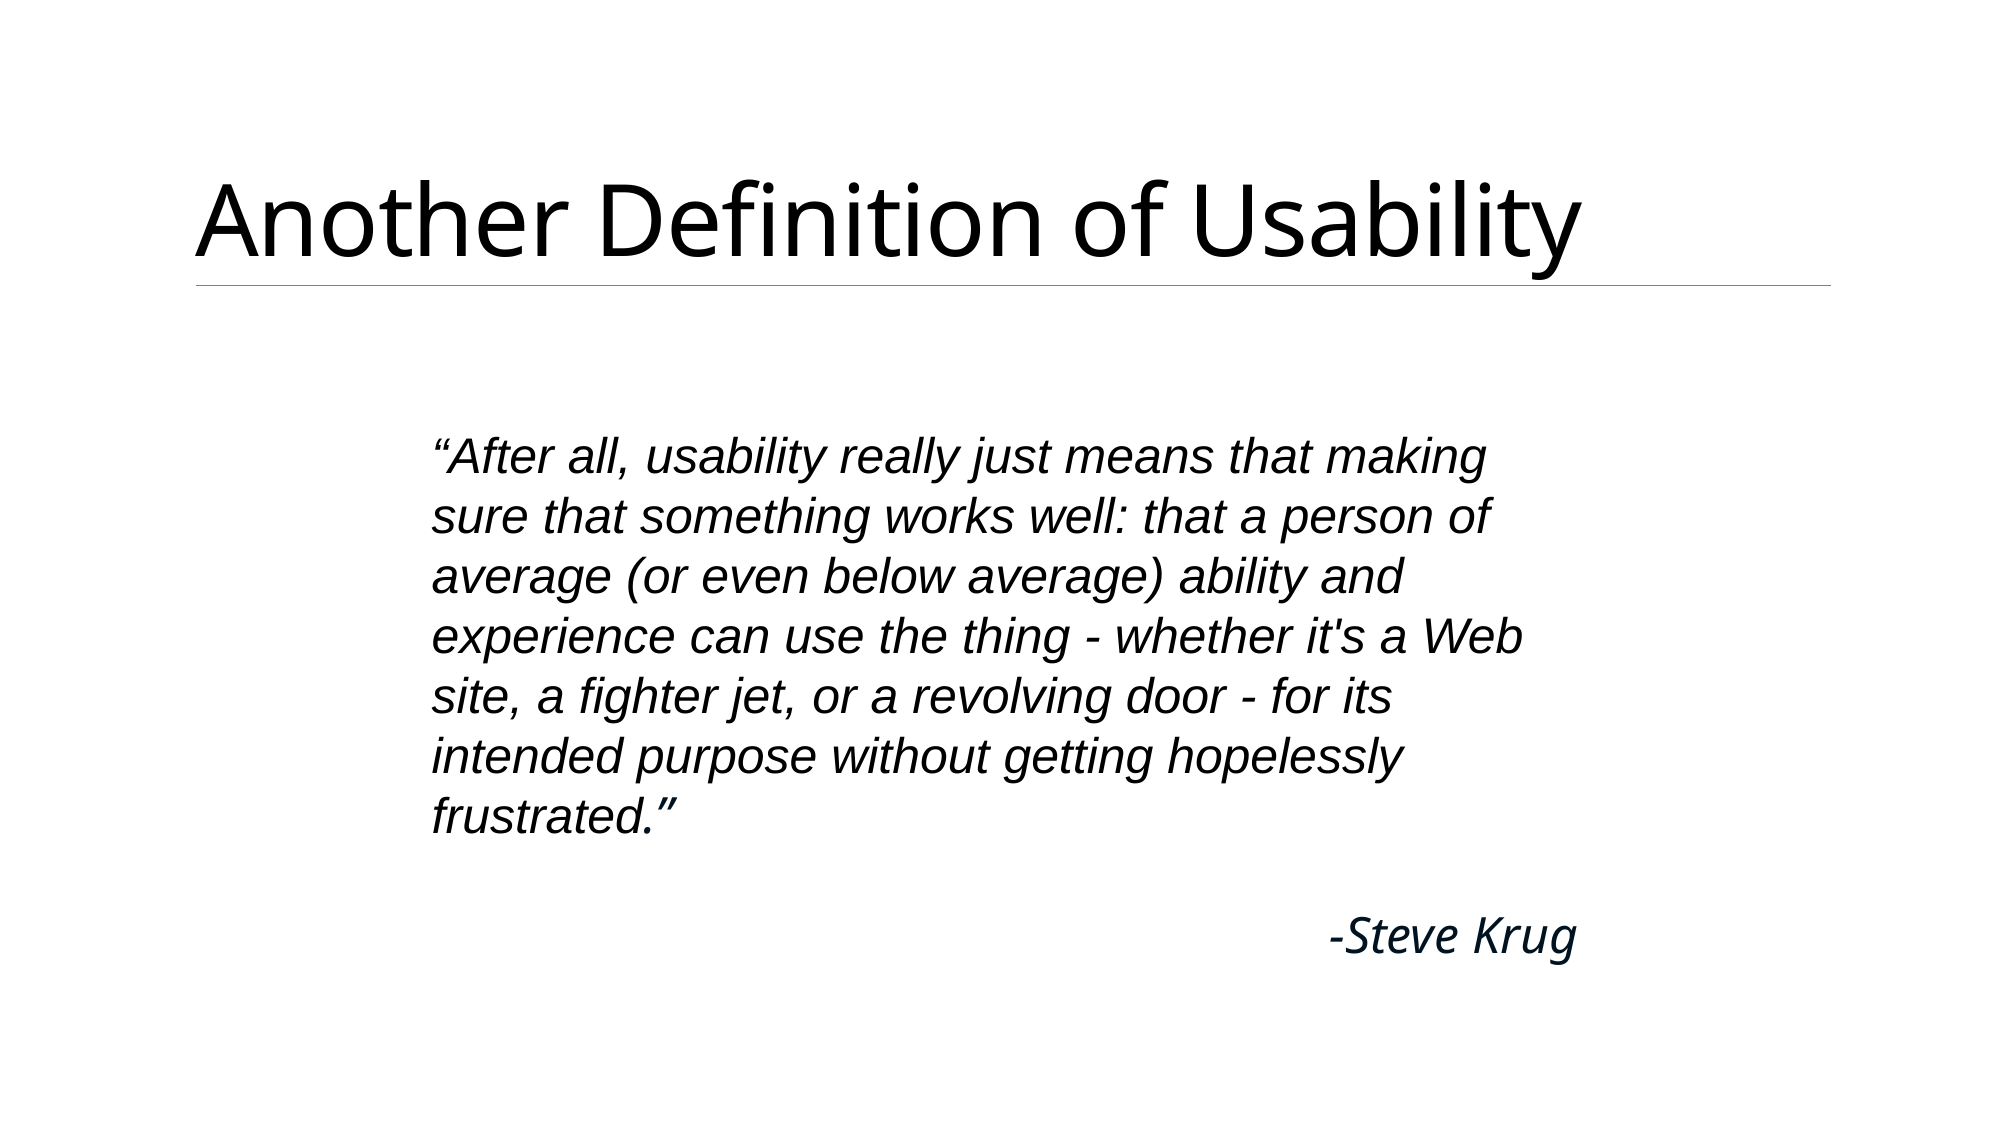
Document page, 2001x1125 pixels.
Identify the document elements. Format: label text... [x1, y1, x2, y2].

title Another Definition of Usability [179, 128, 1830, 285]
text_box “After all, usability really just means that making sure that something works well: that a person of average (or even below average) ability and experience can use the thing - whether it's a Web site, a fighter jet, or a revolving door - for its intended purpose without getting hopelessly frustrated.” -Steve Krug [416, 415, 1594, 971]
